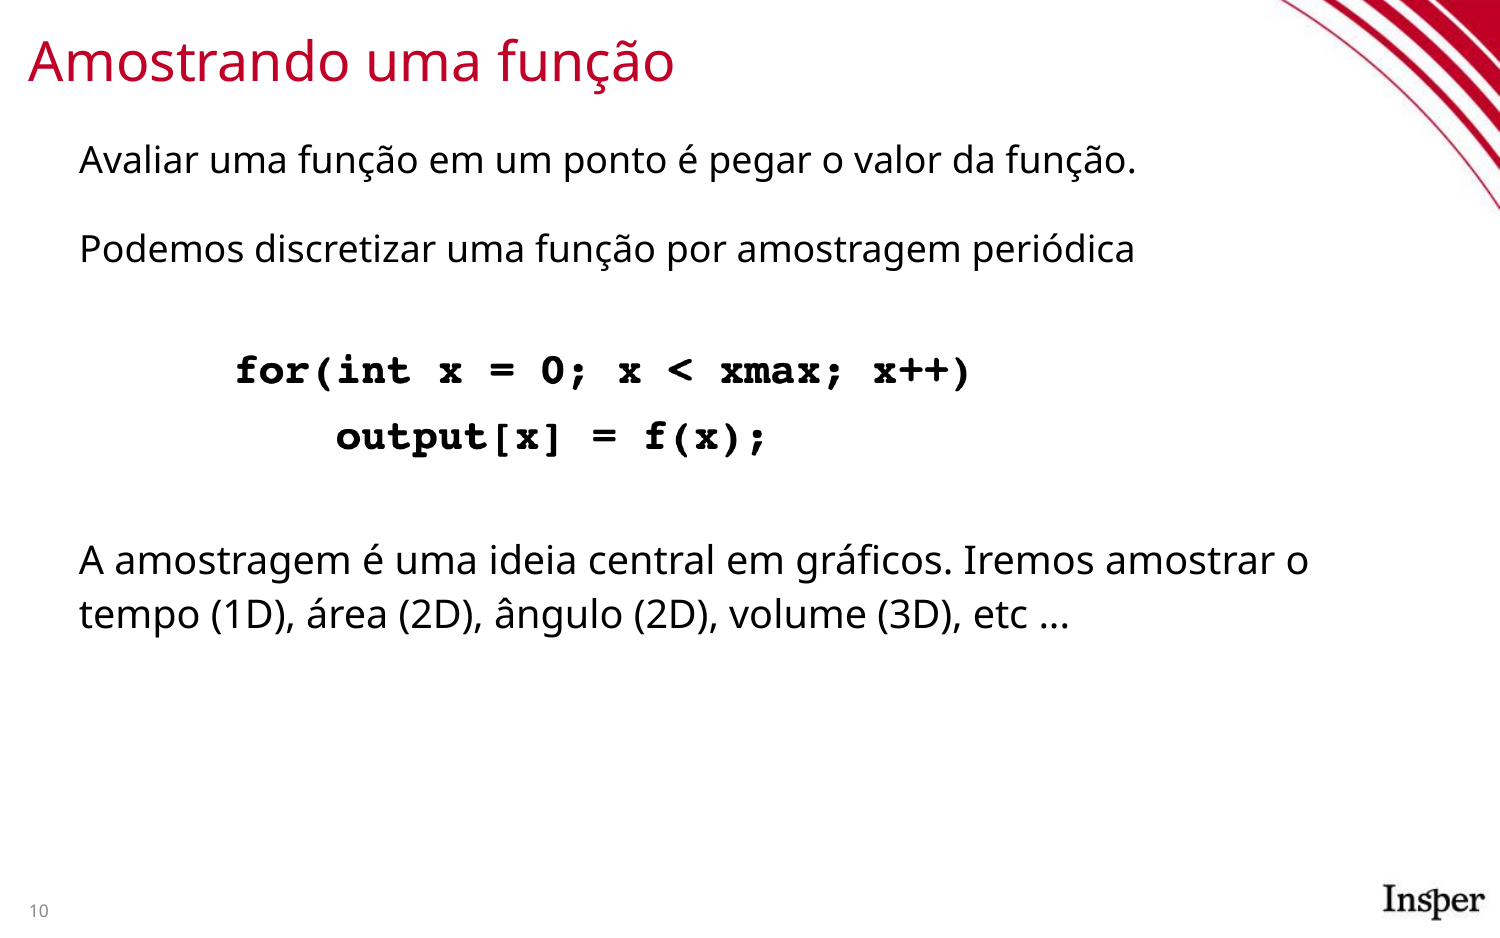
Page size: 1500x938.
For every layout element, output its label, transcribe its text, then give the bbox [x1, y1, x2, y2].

list Avaliar uma função em um ponto é pegar o valor da função. Podemos discretizar uma função por amostragem periódica [64, 137, 1447, 496]
picture [230, 342, 979, 476]
slide_number 10 [0, 887, 78, 938]
title Amostrando uma função [13, 18, 1397, 104]
picture [249, 0, 1500, 938]
text_box A amostragem é uma ideia central em gráficos. Iremos amostrar o tempo (1D), área (2D), ângulo (2D), volume (3D), etc ... [64, 520, 1447, 772]
